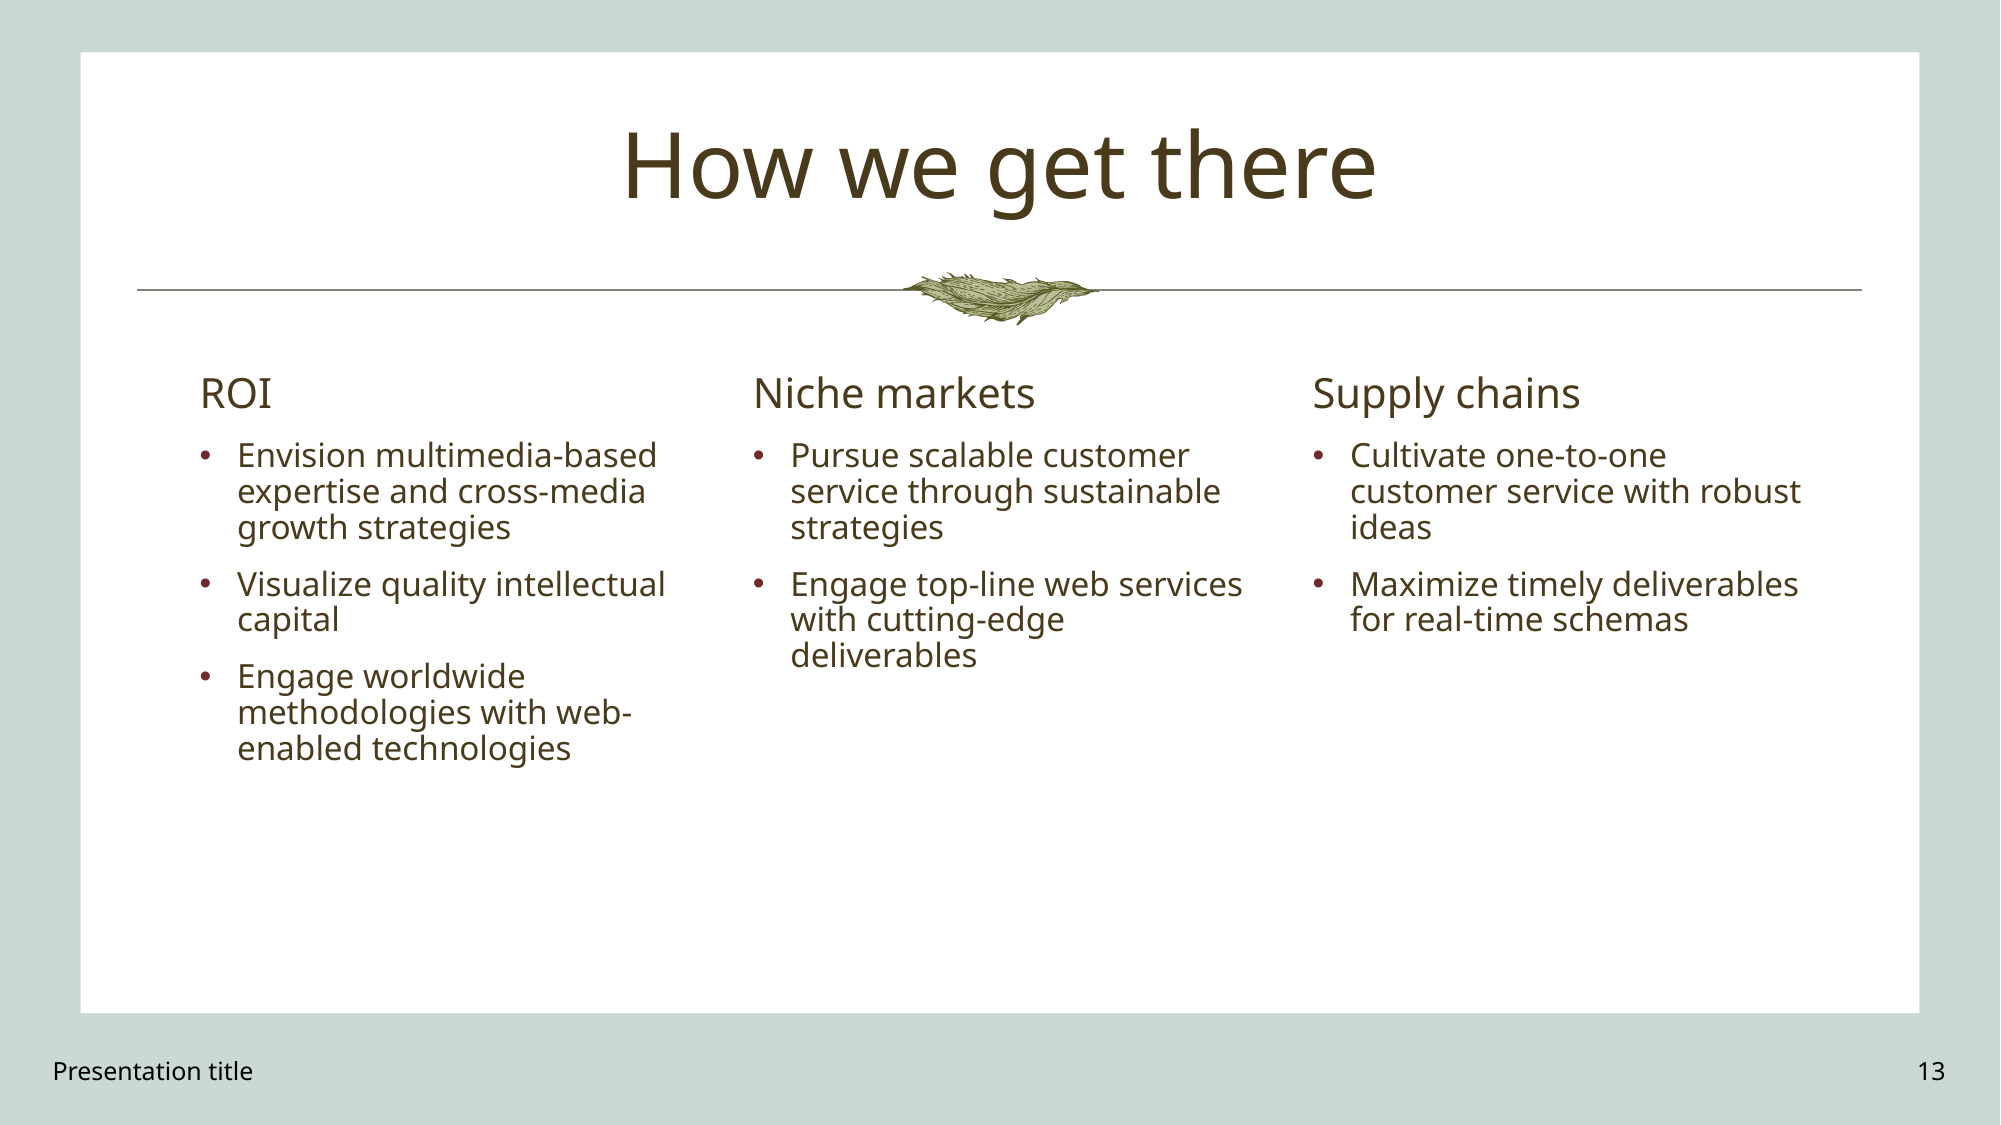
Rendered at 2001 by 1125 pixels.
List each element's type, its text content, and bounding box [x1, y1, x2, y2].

footer Presentation title [37, 1042, 713, 1103]
list ROI [184, 354, 710, 425]
list Supply chains [1297, 354, 1823, 425]
list Cultivate one-to-one customer service with robust ideas Maximize timely deliverables for real-time schemas [1297, 431, 1823, 977]
list Pursue scalable customer service through sustainable strategies Engage top-line web services with cutting-edge deliverables [738, 431, 1263, 977]
title How we get there [137, 59, 1863, 278]
list Envision multimedia-based expertise and cross-media growth strategies Visualize quality intellectual capital Engage worldwide methodologies with web-enabled technologies [184, 431, 710, 977]
list Niche markets [738, 354, 1263, 425]
slide_number 13 [1510, 1042, 1961, 1103]
picture [901, 278, 1100, 326]
